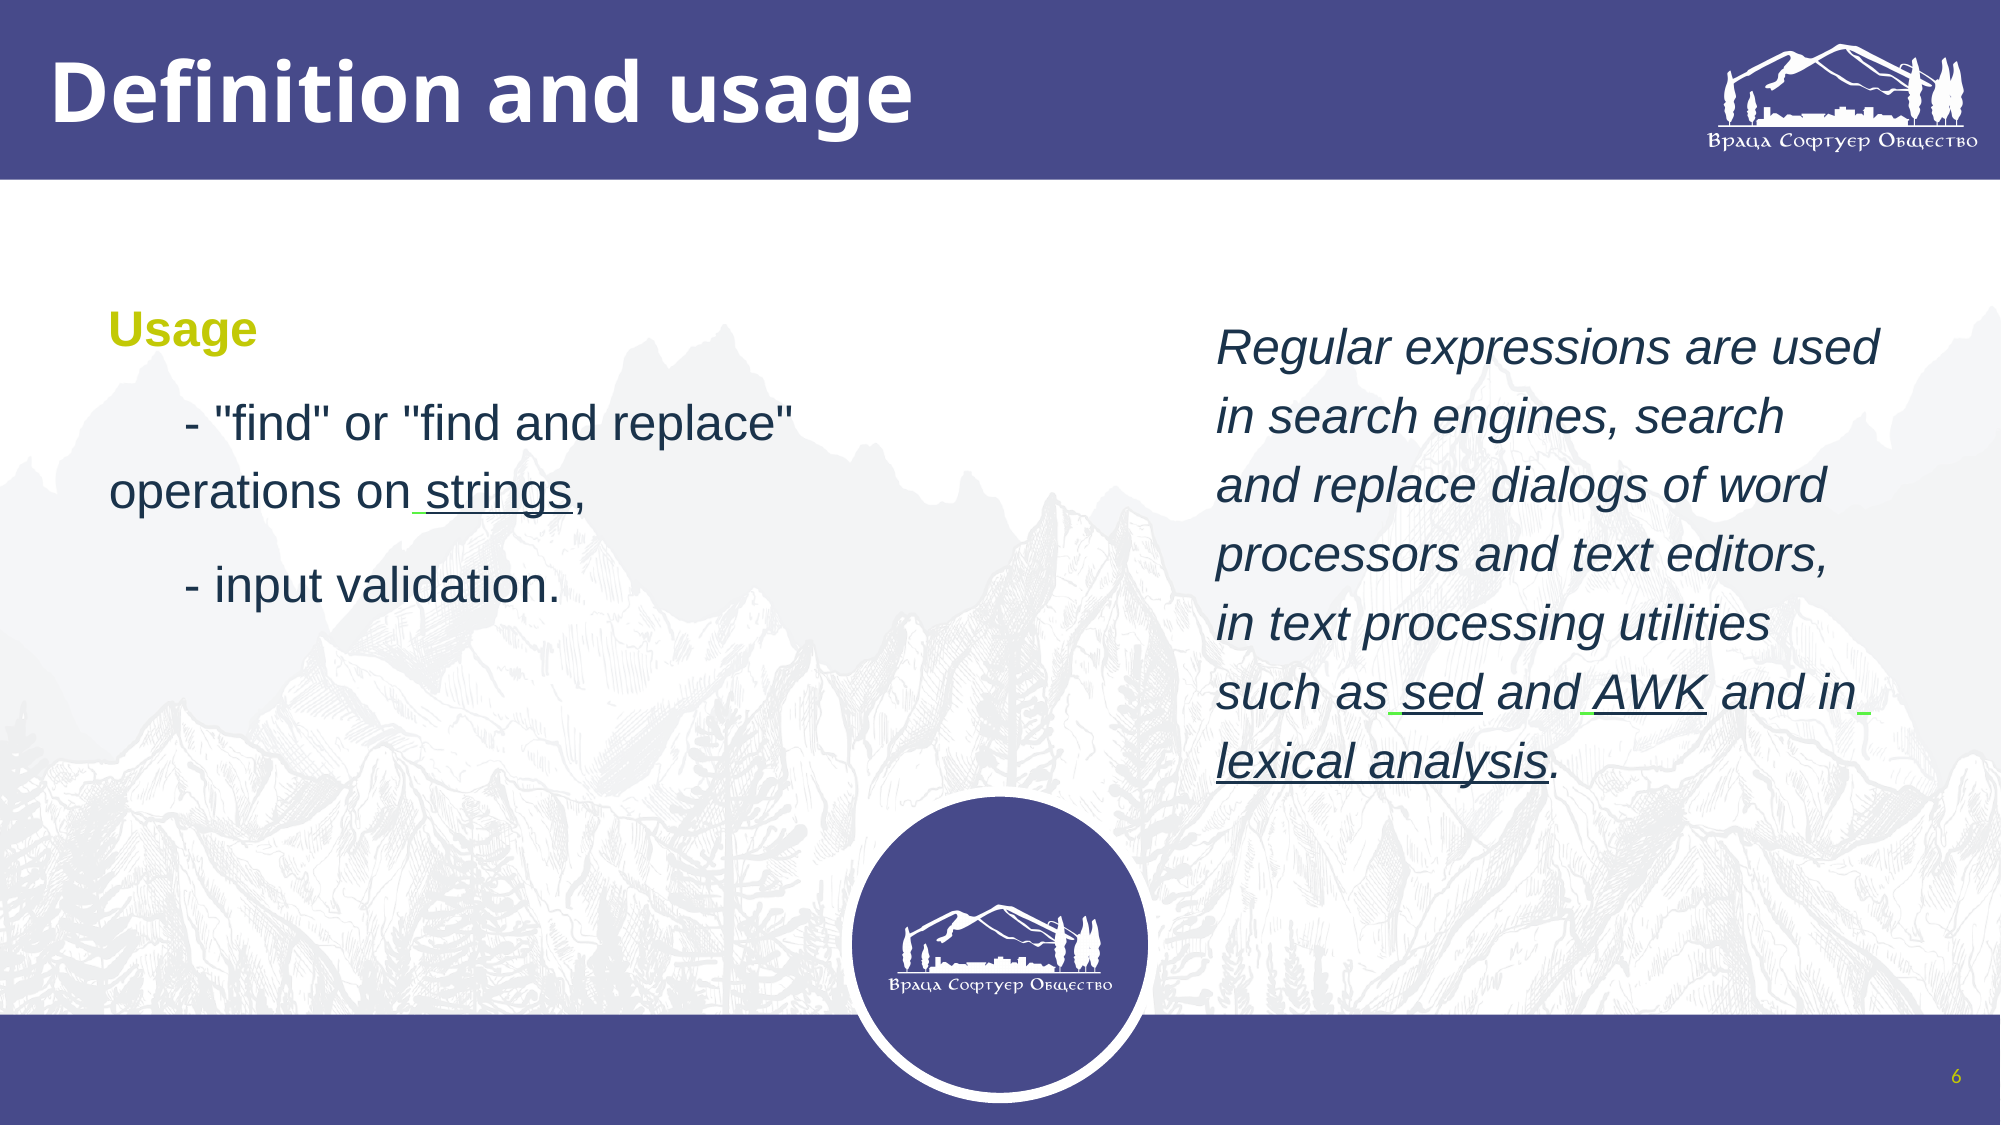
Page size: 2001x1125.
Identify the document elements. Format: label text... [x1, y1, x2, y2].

picture [1703, 19, 1981, 165]
picture [885, 884, 1115, 1005]
slide_number 6 [1897, 1049, 1968, 1101]
text_box Regular expressions are used in search engines, search and replace dialogs of word processors and text editors, in text processing utilities such as sed and AWK and in lexical analysis. [1051, 205, 1898, 973]
list Usage - "find" or "find and replace" operations on strings, - input validation. [91, 196, 966, 988]
title Definition and usage [31, 16, 1591, 162]
